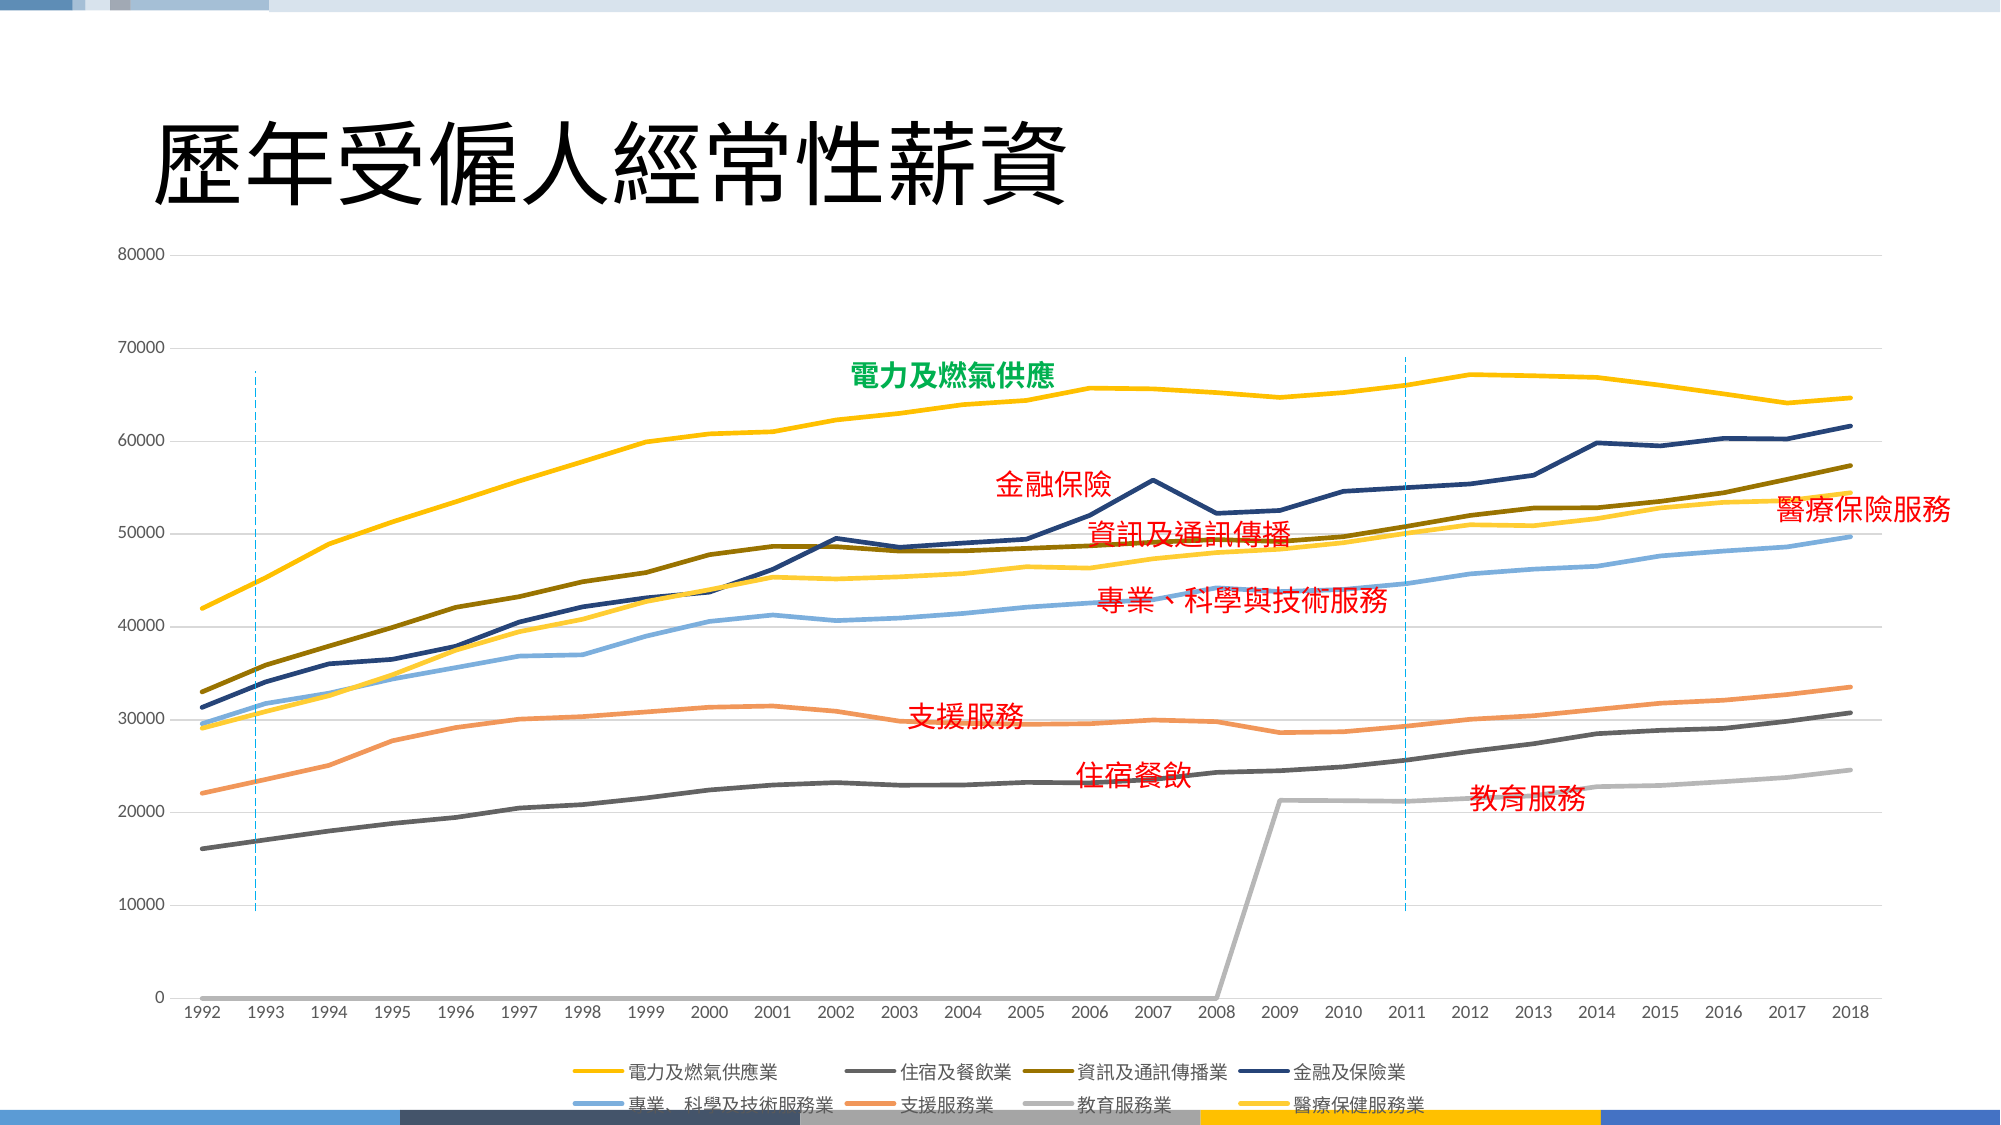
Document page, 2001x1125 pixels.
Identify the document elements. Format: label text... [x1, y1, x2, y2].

chart [80, 228, 1919, 1123]
text_box 醫療保險服務 [1919, 483, 1968, 534]
title 歷年受僱人經常性薪資 [137, 59, 1863, 228]
